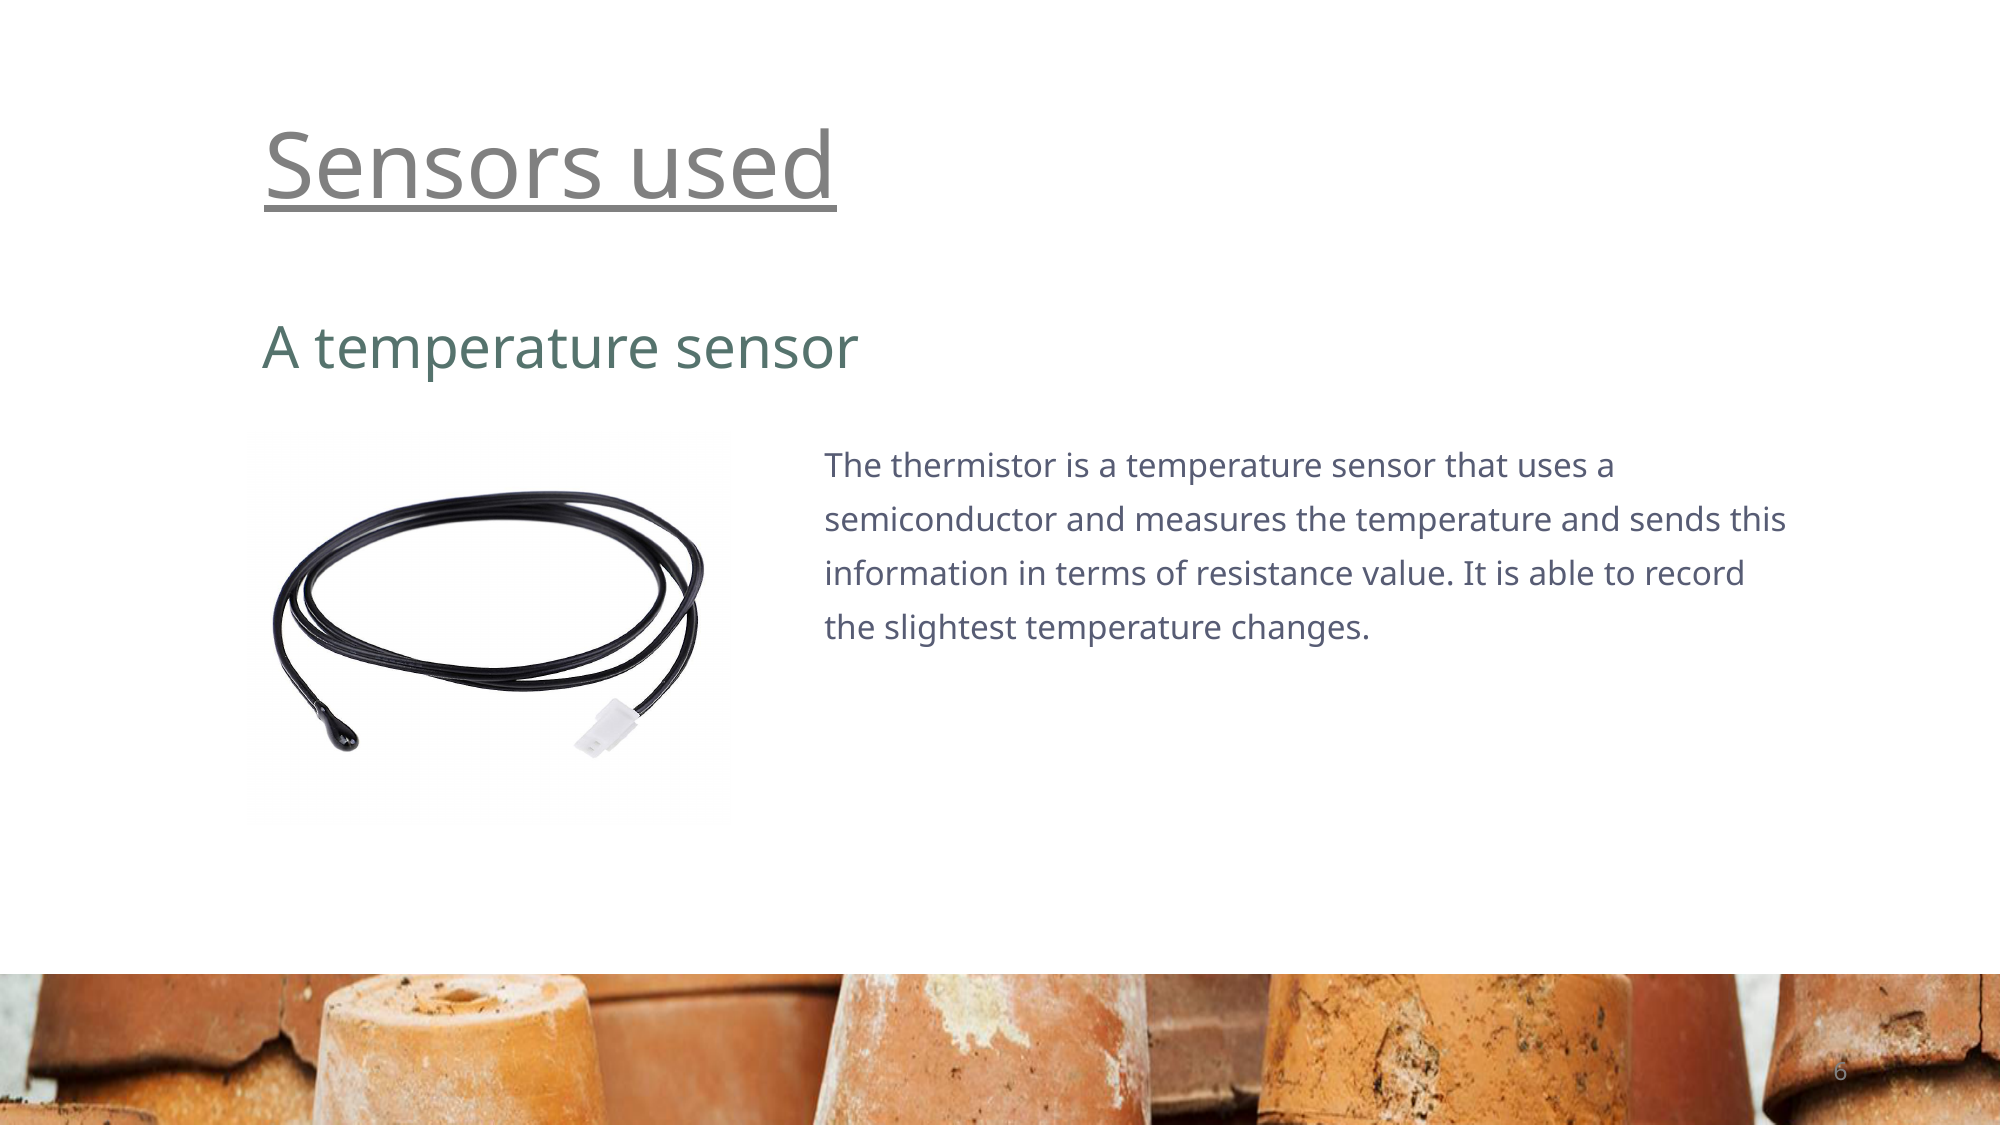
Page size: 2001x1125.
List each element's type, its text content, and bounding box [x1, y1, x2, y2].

picture [247, 431, 731, 825]
title Sensors used [249, 59, 1888, 278]
list A temperature sensor [247, 313, 1115, 389]
picture [0, 974, 2000, 1125]
list The thermistor is a temperature sensor that uses a semiconductor and measures the temperature and sends this information in terms of resistance value. It is able to record the slightest temperature changes. [809, 421, 1817, 667]
